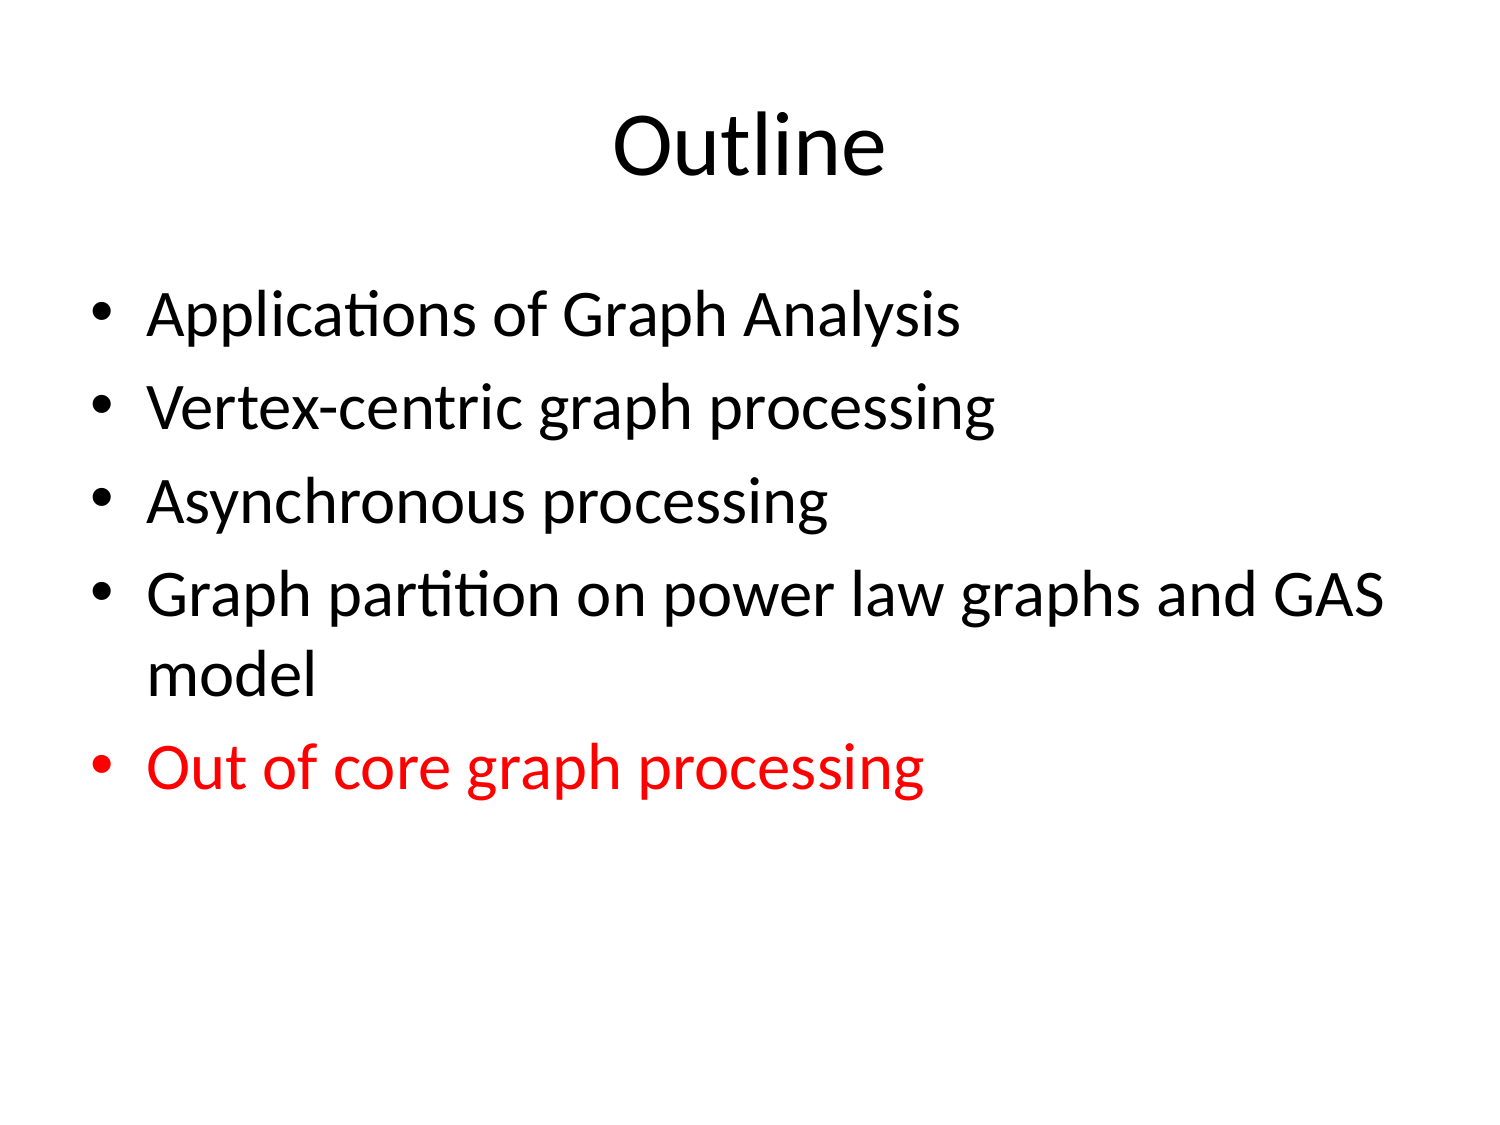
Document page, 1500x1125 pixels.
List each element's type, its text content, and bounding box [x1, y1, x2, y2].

list Applications of Graph Analysis Vertex-centric graph processing Asynchronous processing Graph partition on power law graphs and GAS model Out of core graph processing [75, 262, 1425, 1005]
title Outline [75, 45, 1425, 233]
